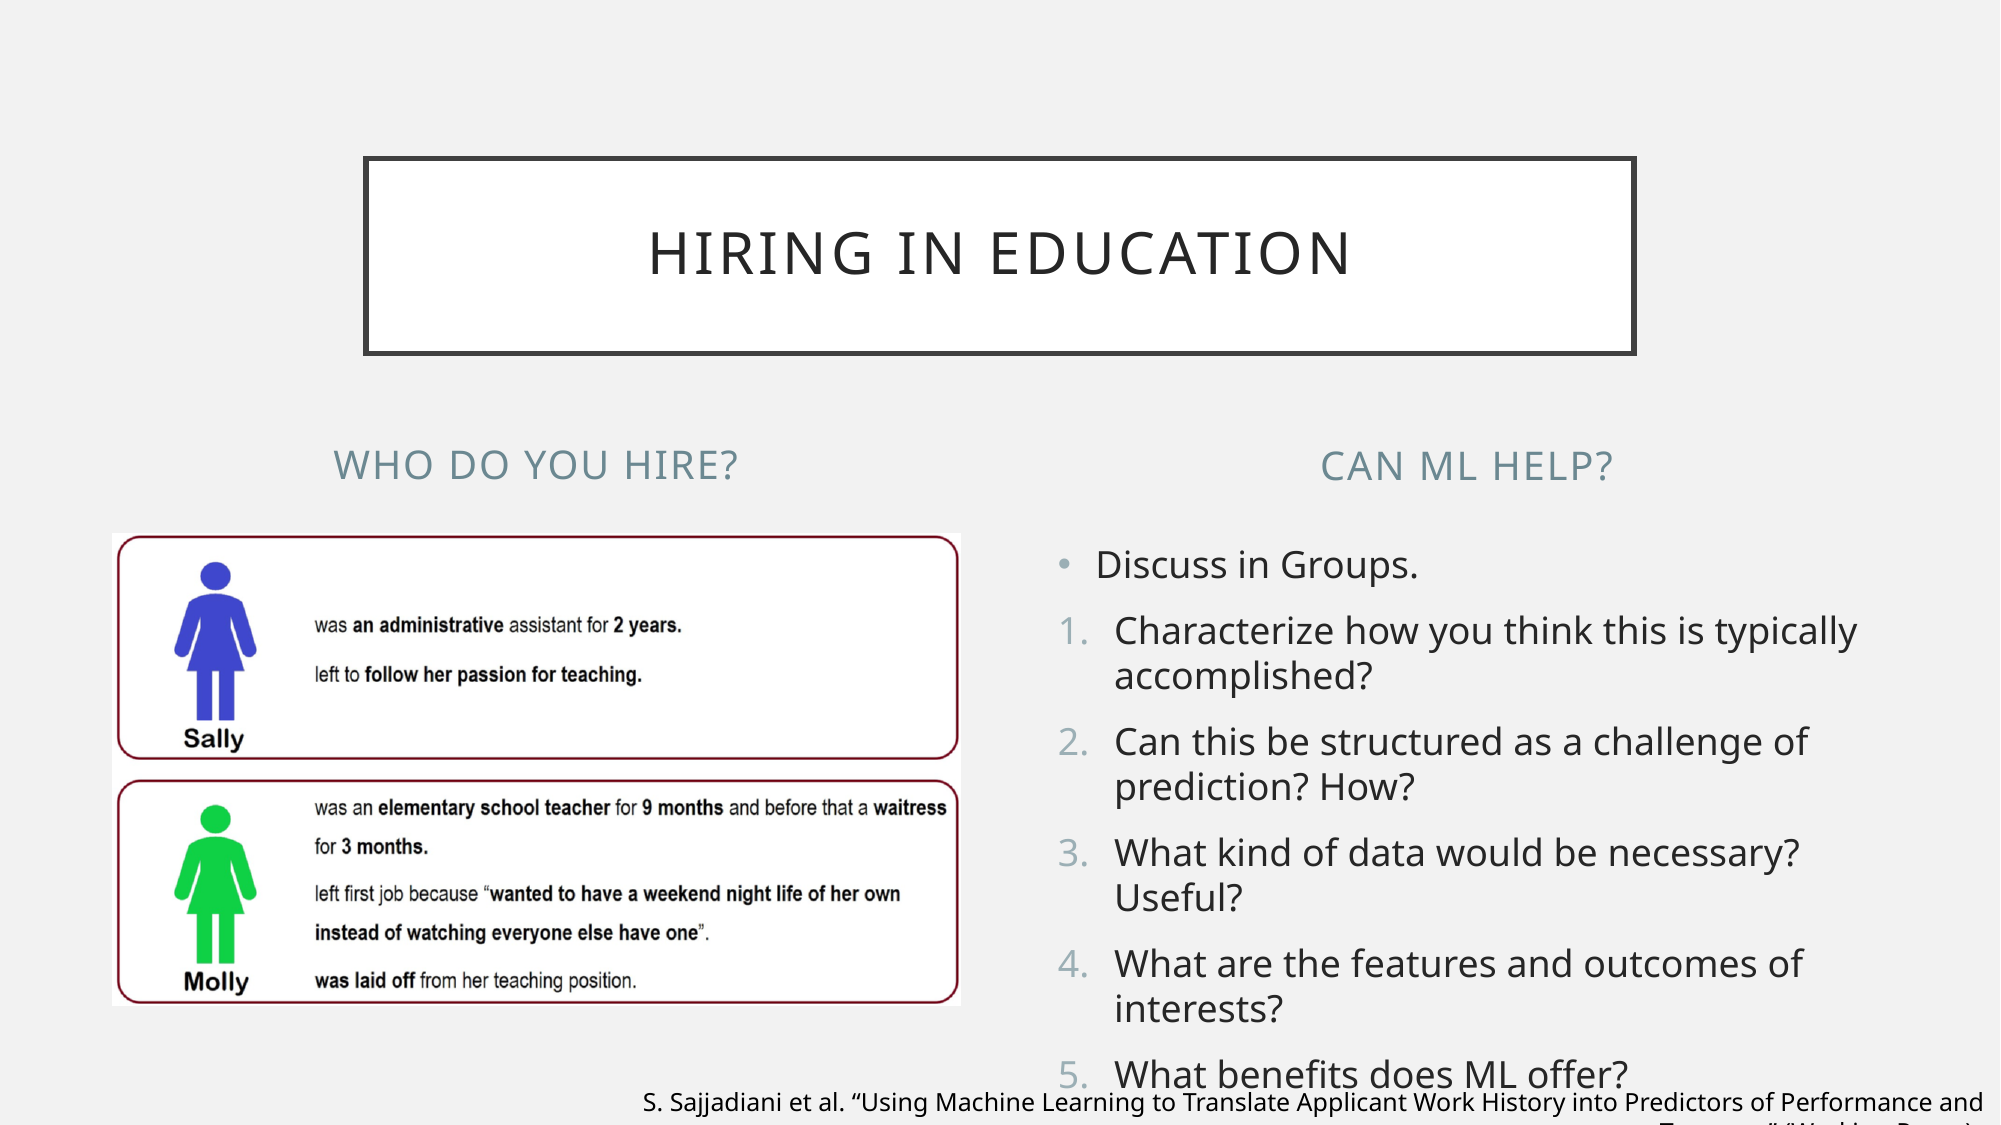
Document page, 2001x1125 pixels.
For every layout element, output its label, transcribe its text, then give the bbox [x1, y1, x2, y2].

list Discuss in Groups. Characterize how you think this is typically accomplished? Can this be structured as a challenge of prediction? How? What kind of data would be necessary? Useful? What are the features and outcomes of interests? What benefits does ML offer? [1042, 533, 1891, 1024]
list Who do you Hire? [185, 379, 887, 495]
text_box S. Sajjadiani et al. “Using Machine Learning to Translate Applicant Work History into Predictors of Performance and Turnover,” (Working Paper). [521, 1079, 2000, 1125]
list Can ML HELP? [1116, 380, 1818, 496]
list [111, 533, 961, 1006]
title Hiring in Education [363, 156, 1637, 356]
